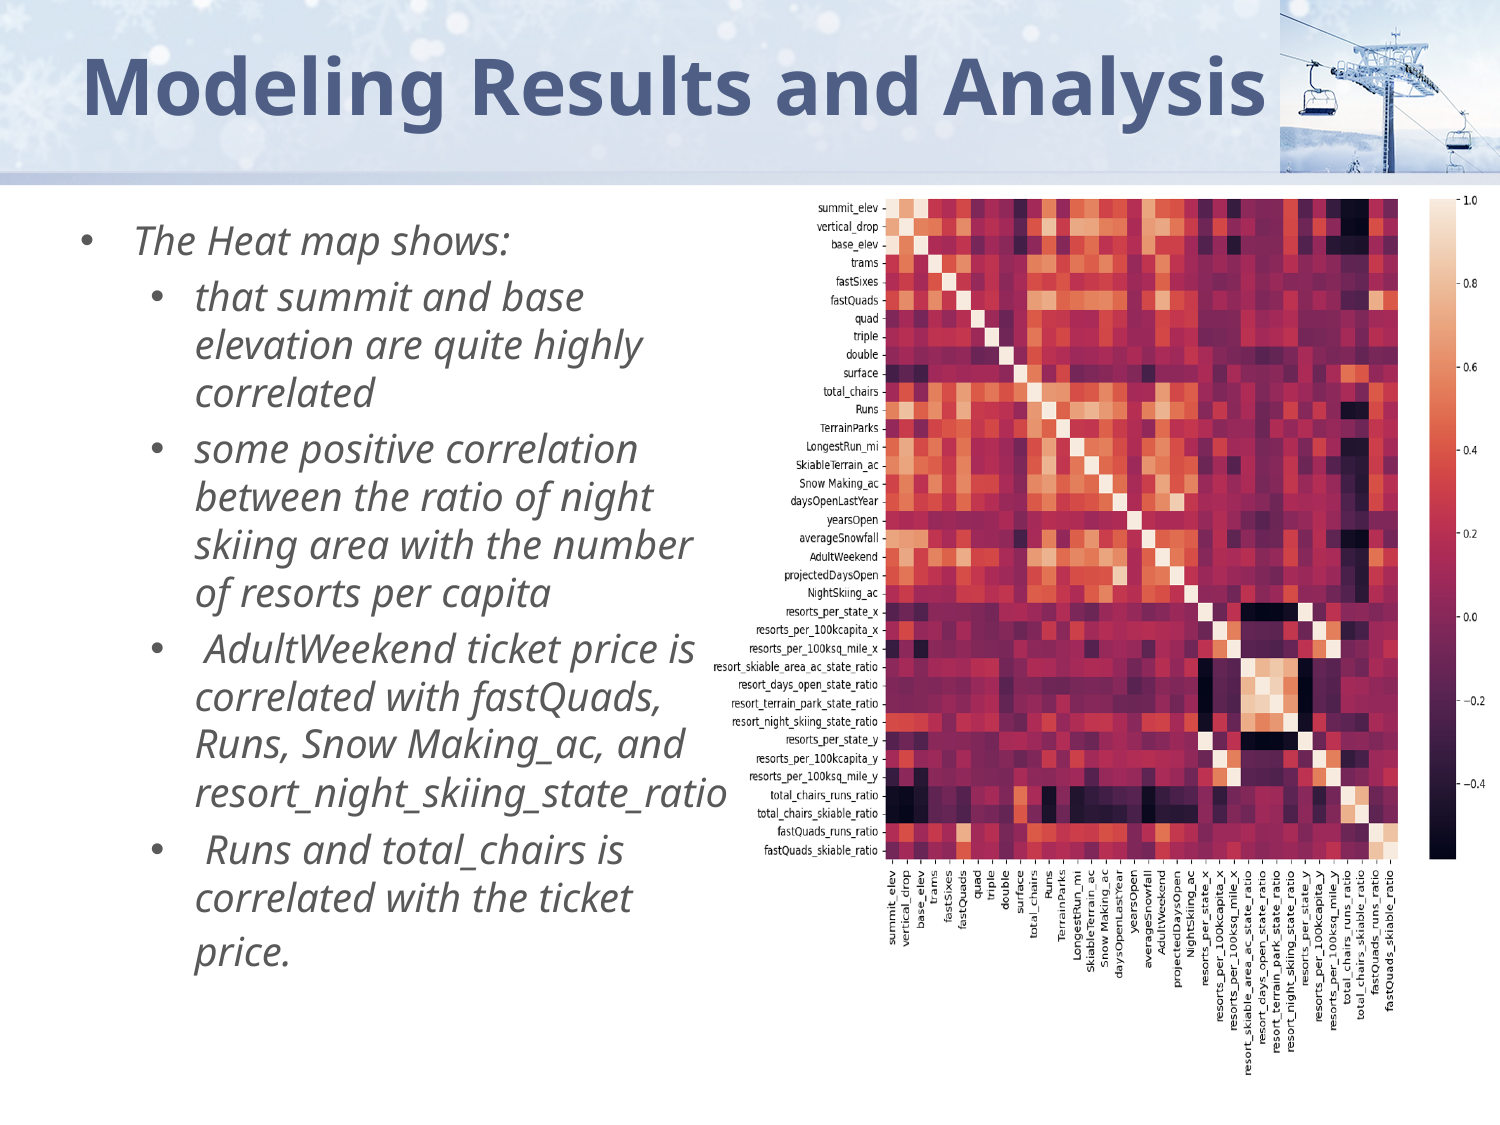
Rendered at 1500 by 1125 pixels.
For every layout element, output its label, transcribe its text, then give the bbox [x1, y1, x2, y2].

picture [0, 0, 1500, 1125]
list The Heat map shows: that summit and base elevation are quite highly correlated some positive correlation between the ratio of night skiing area with the number of resorts per capita AdultWeekend ticket price is correlated with fastQuads, Runs, Snow Making_ac, and resort_night_skiing_state_ratio Runs and total_chairs is correlated with the ticket price. [64, 208, 697, 1009]
title Modeling Results and Analysis [64, 19, 1322, 150]
